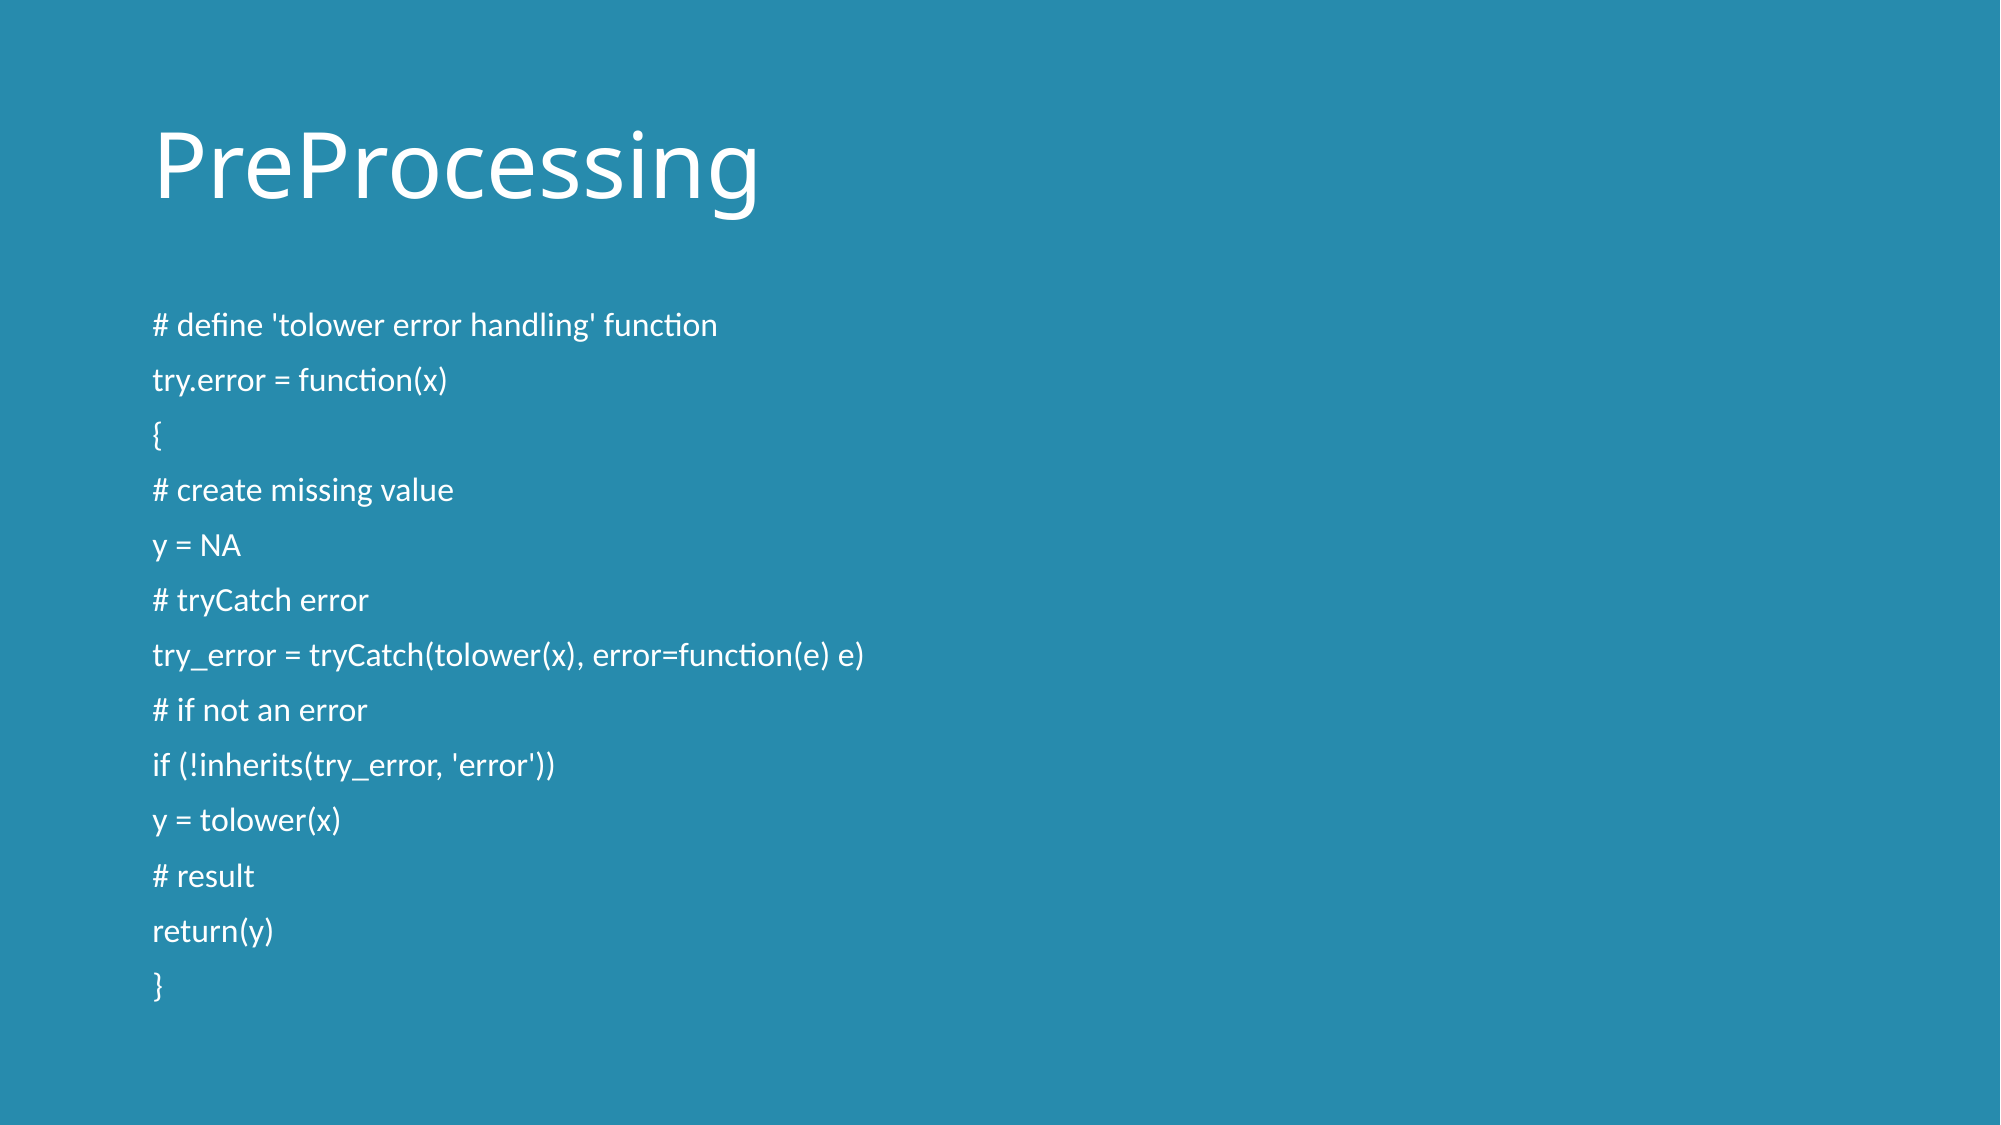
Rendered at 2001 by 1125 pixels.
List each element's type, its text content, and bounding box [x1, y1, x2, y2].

title PreProcessing [137, 59, 1863, 278]
list # define 'tolower error handling' function try.error = function(x) { # create missing value y = NA # tryCatch error try_error = tryCatch(tolower(x), error=function(e) e) # if not an error if (!inherits(try_error, 'error')) y = tolower(x) # result return(y) } [137, 299, 1863, 1014]
